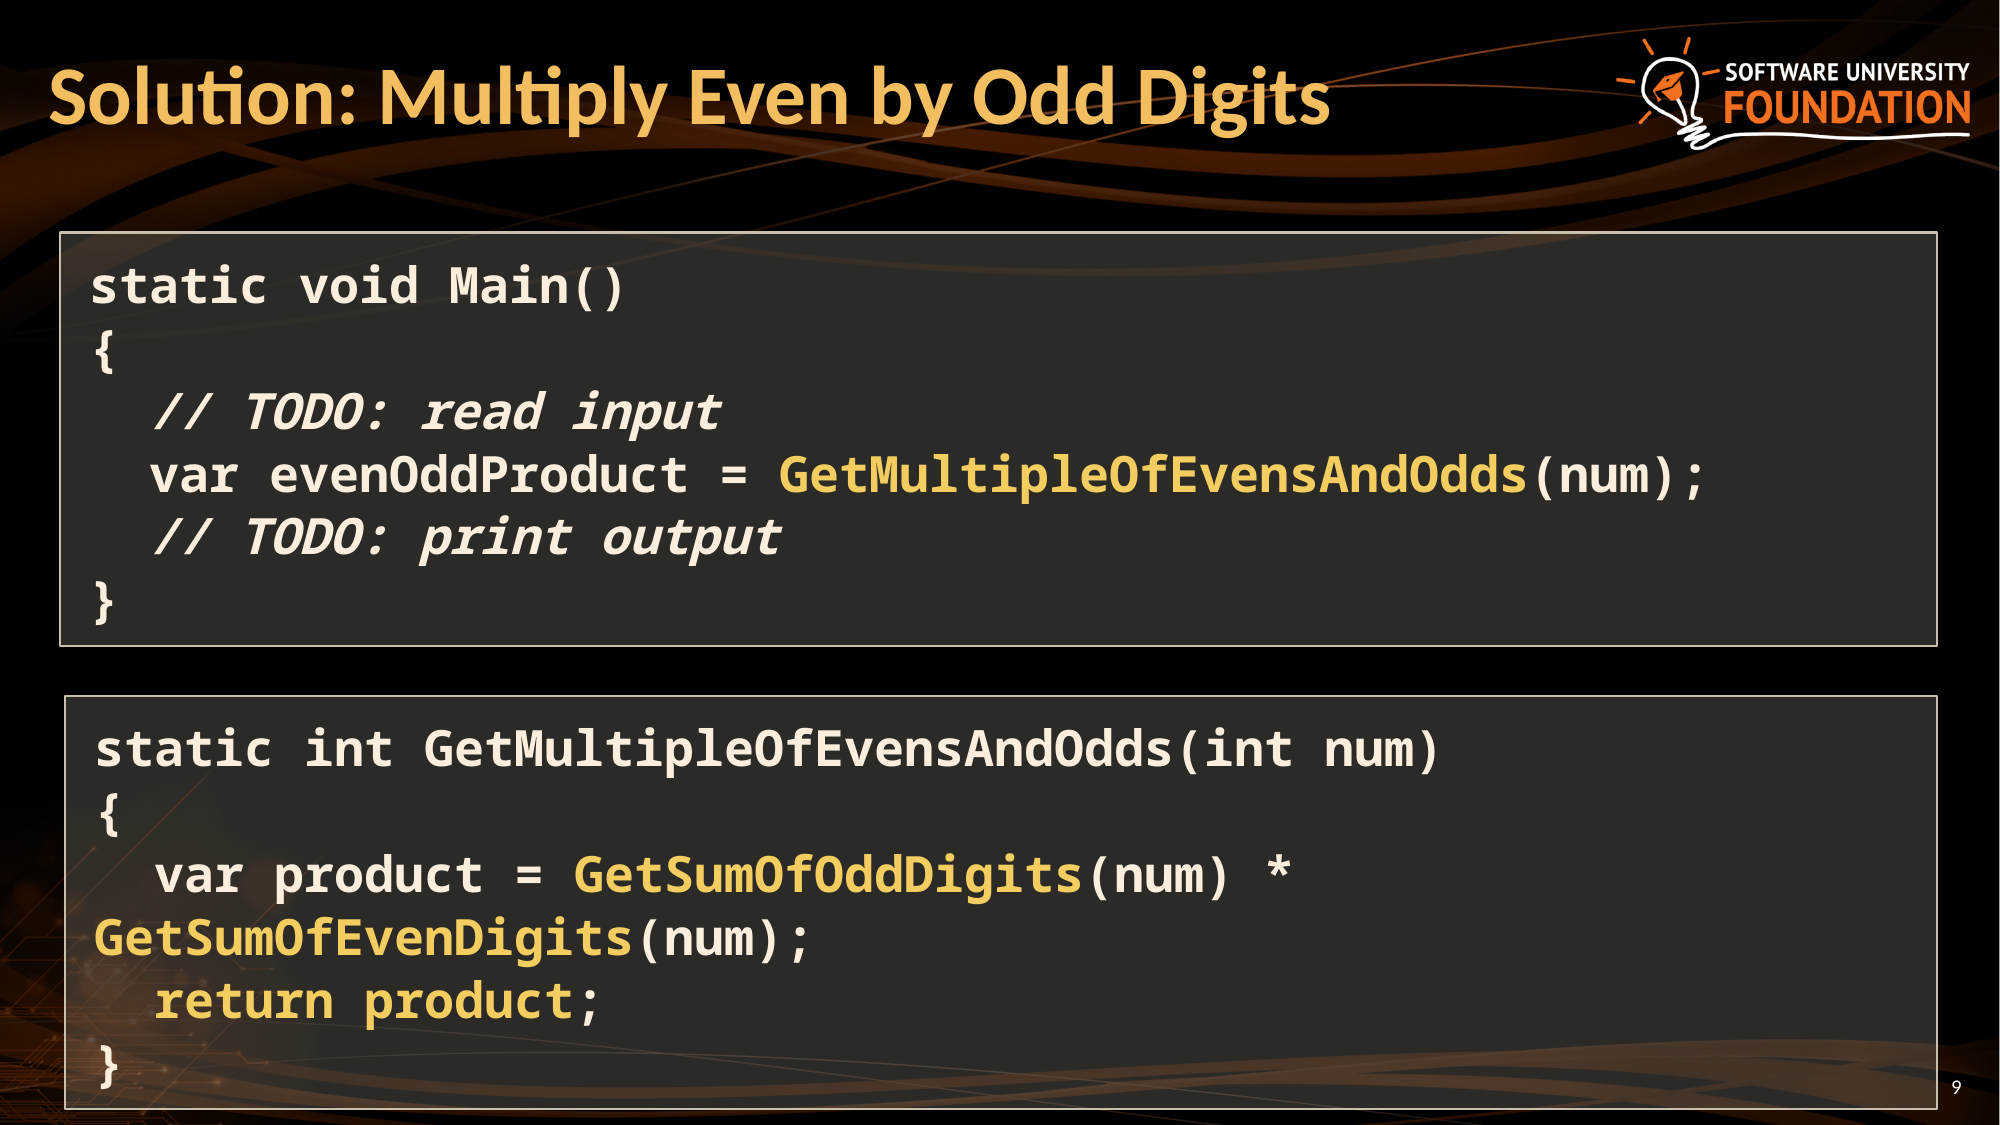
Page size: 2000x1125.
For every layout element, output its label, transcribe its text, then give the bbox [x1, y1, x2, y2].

picture [0, 0, 2000, 1125]
title Solution: Multiply Even by Odd Digits [30, 6, 1602, 189]
text_box static void Main() { // TODO: read input var evenOddProduct = GetMultipleOfEvensAndOdds(num); // TODO: print output } [59, 232, 1938, 646]
text_box static int GetMultipleOfEvensAndOdds(int num) { var product = GetSumOfOddDigits(num) * GetSumOfEvenDigits(num); return product; } [64, 696, 1938, 1110]
slide_number 9 [1938, 1070, 1968, 1103]
